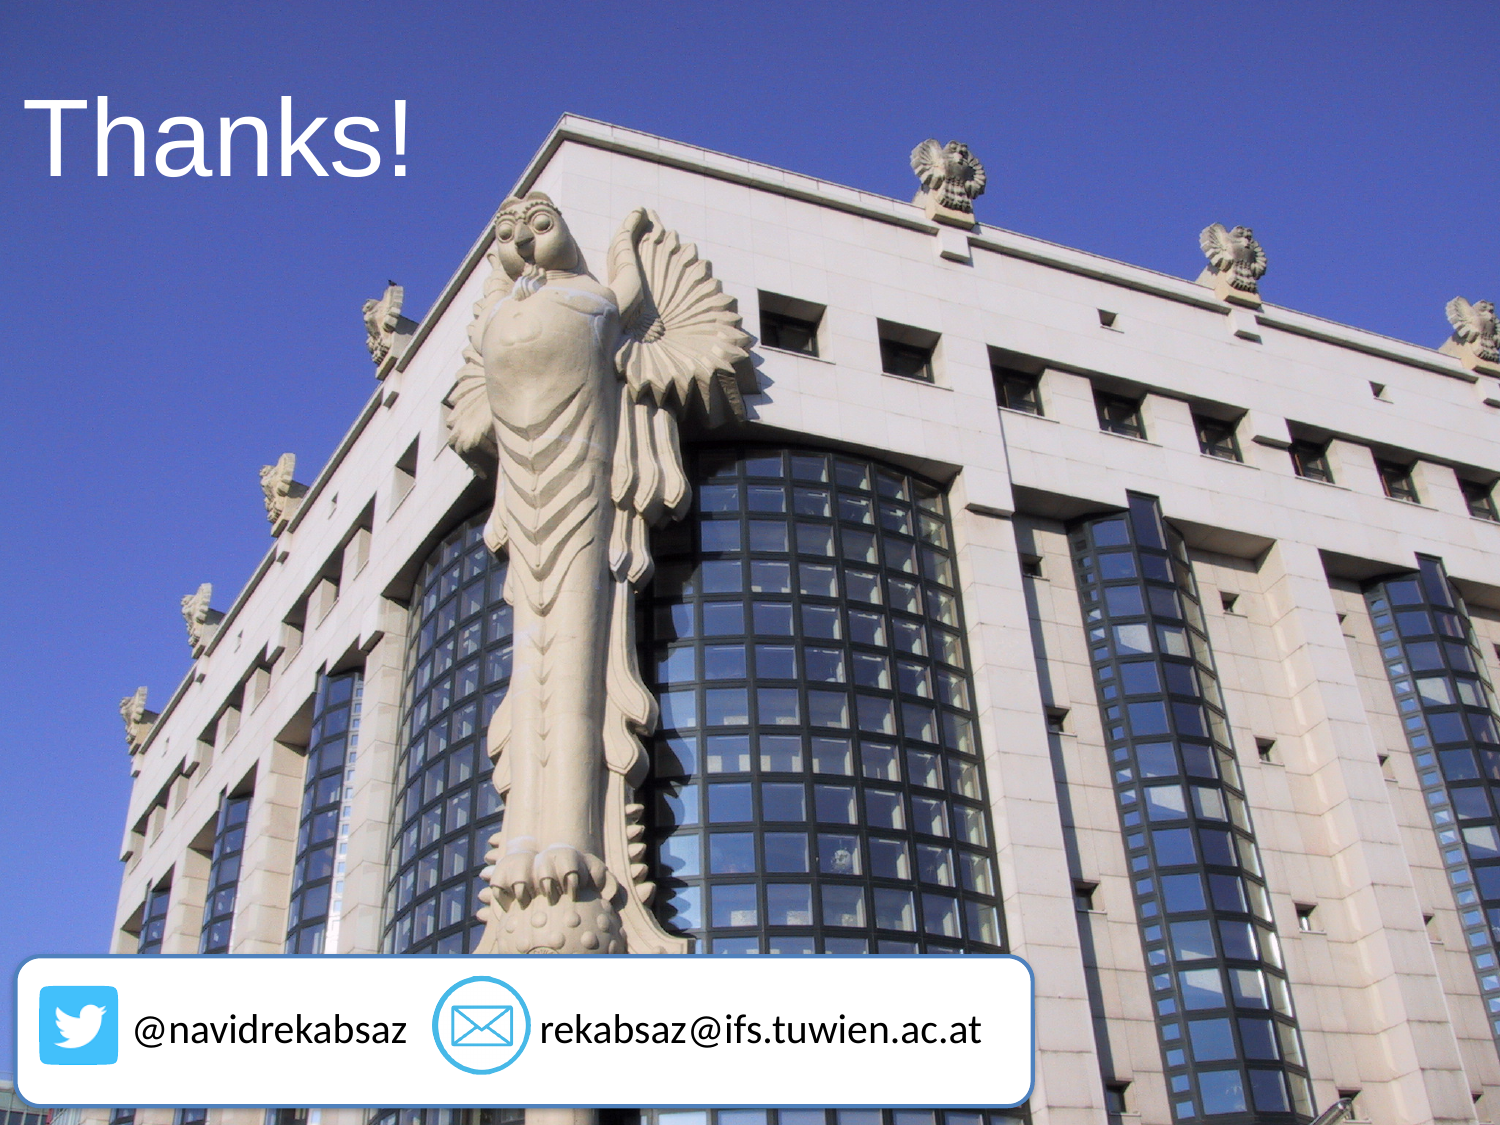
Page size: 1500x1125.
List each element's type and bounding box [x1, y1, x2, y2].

text_box [15, 955, 1079, 1107]
picture [0, 0, 1500, 1125]
